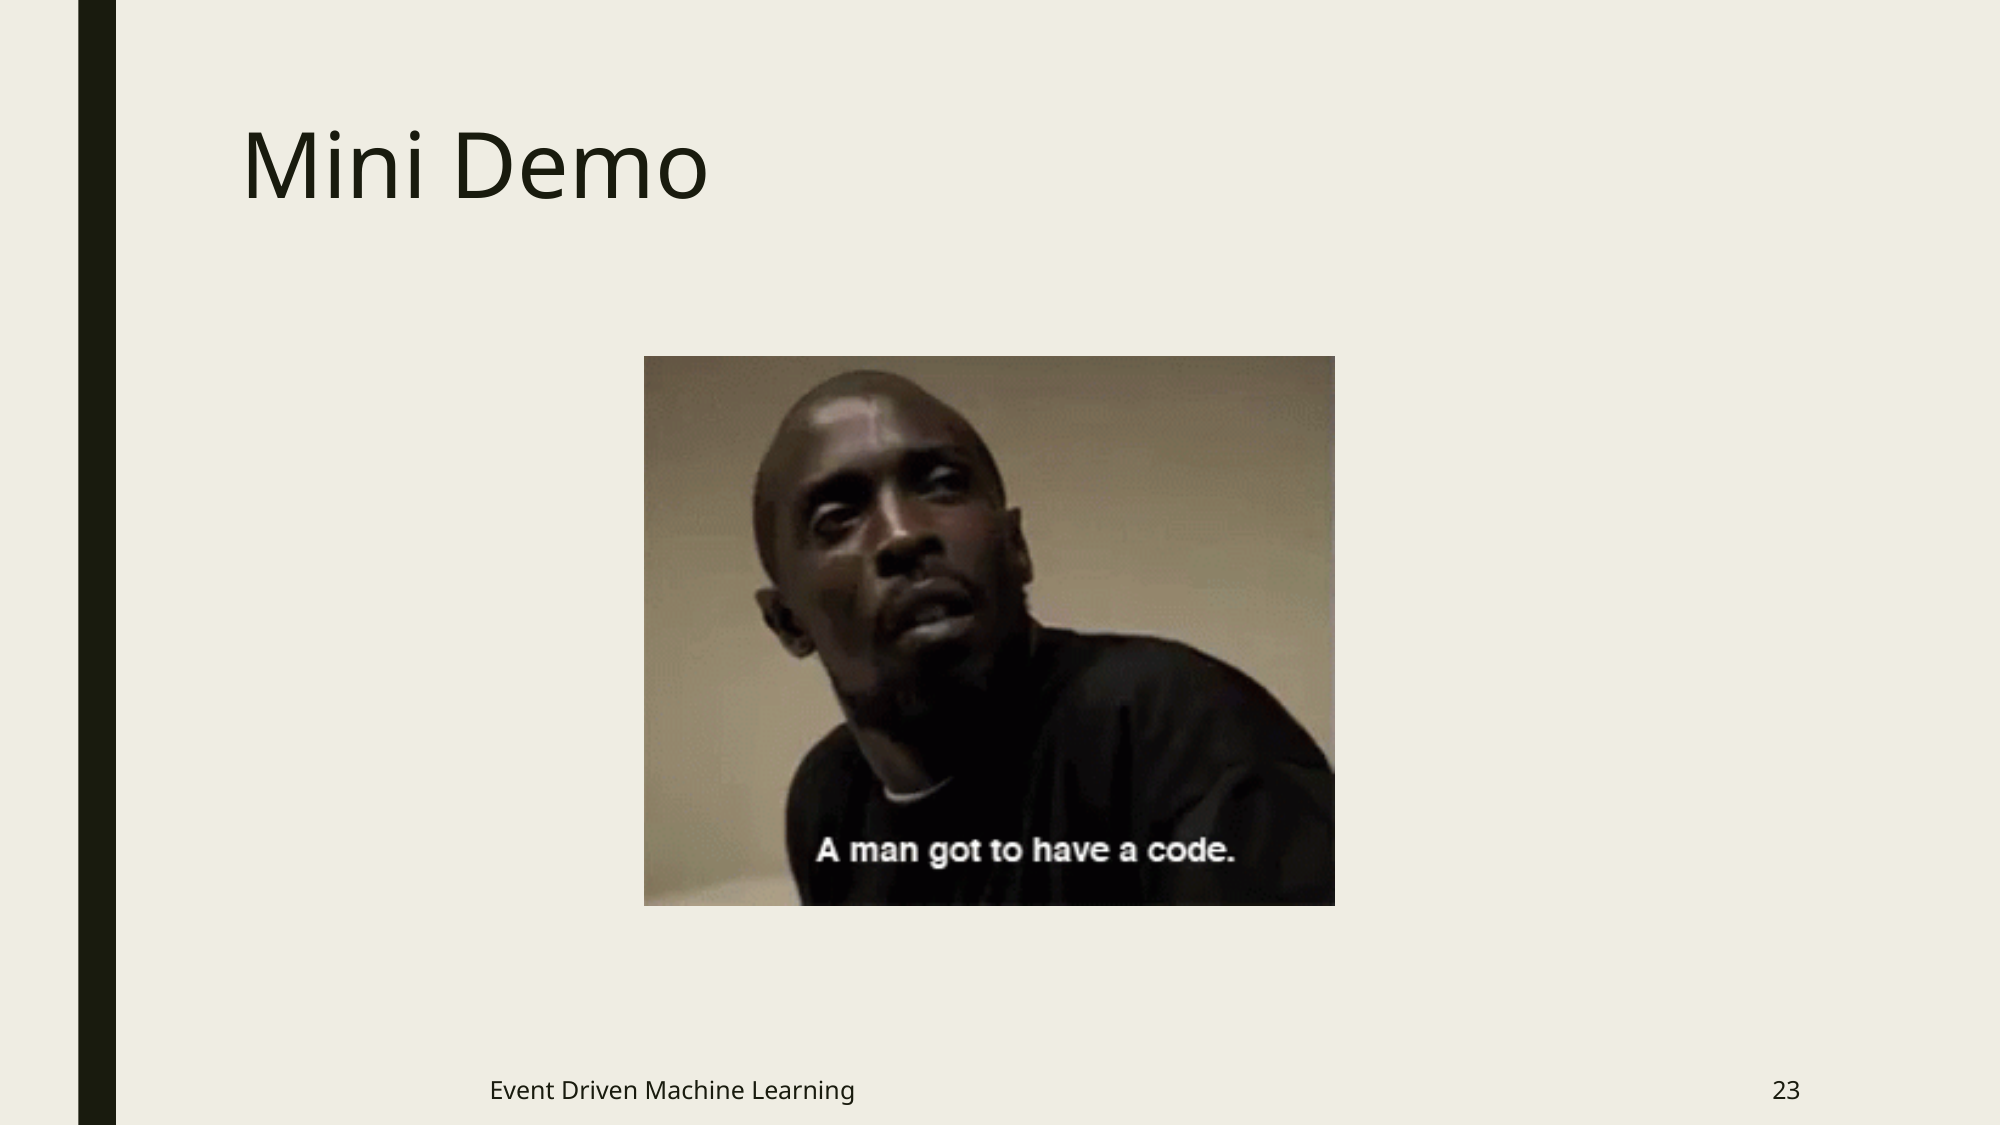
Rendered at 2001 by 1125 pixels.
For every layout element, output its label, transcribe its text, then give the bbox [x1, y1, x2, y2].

slide_number 22 [1553, 1058, 1816, 1125]
title Mini Demo [225, 112, 1800, 357]
picture [644, 356, 1335, 906]
footer Event Driven Machine Learning [474, 1058, 1505, 1125]
